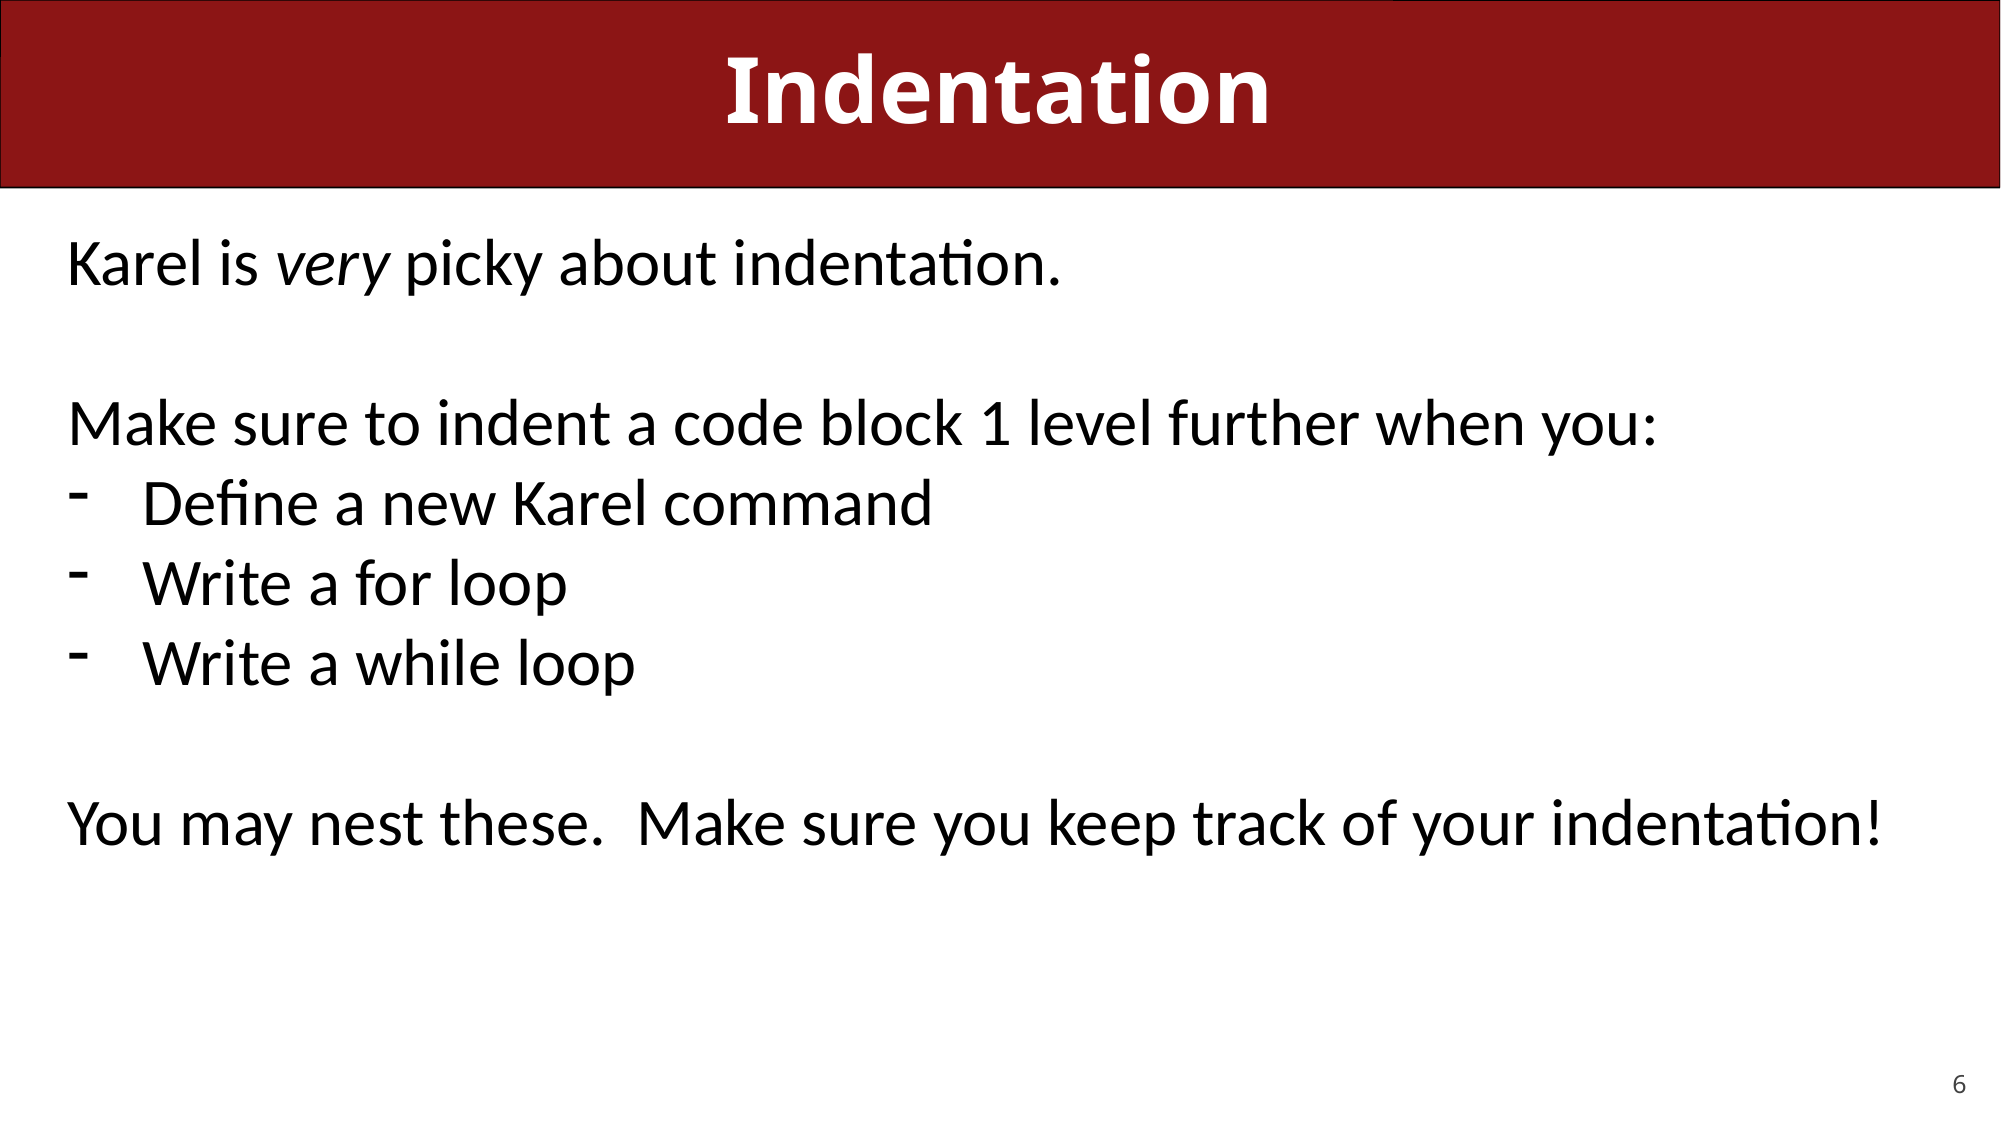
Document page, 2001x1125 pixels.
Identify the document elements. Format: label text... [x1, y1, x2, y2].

text_box Karel is very picky about indentation. Make sure to indent a code block 1 level further when you: Define a new Karel command Write a for loop Write a while loop You may nest these. Make sure you keep track of your indentation! [52, 211, 1948, 867]
title Indentation [75, 0, 1925, 188]
